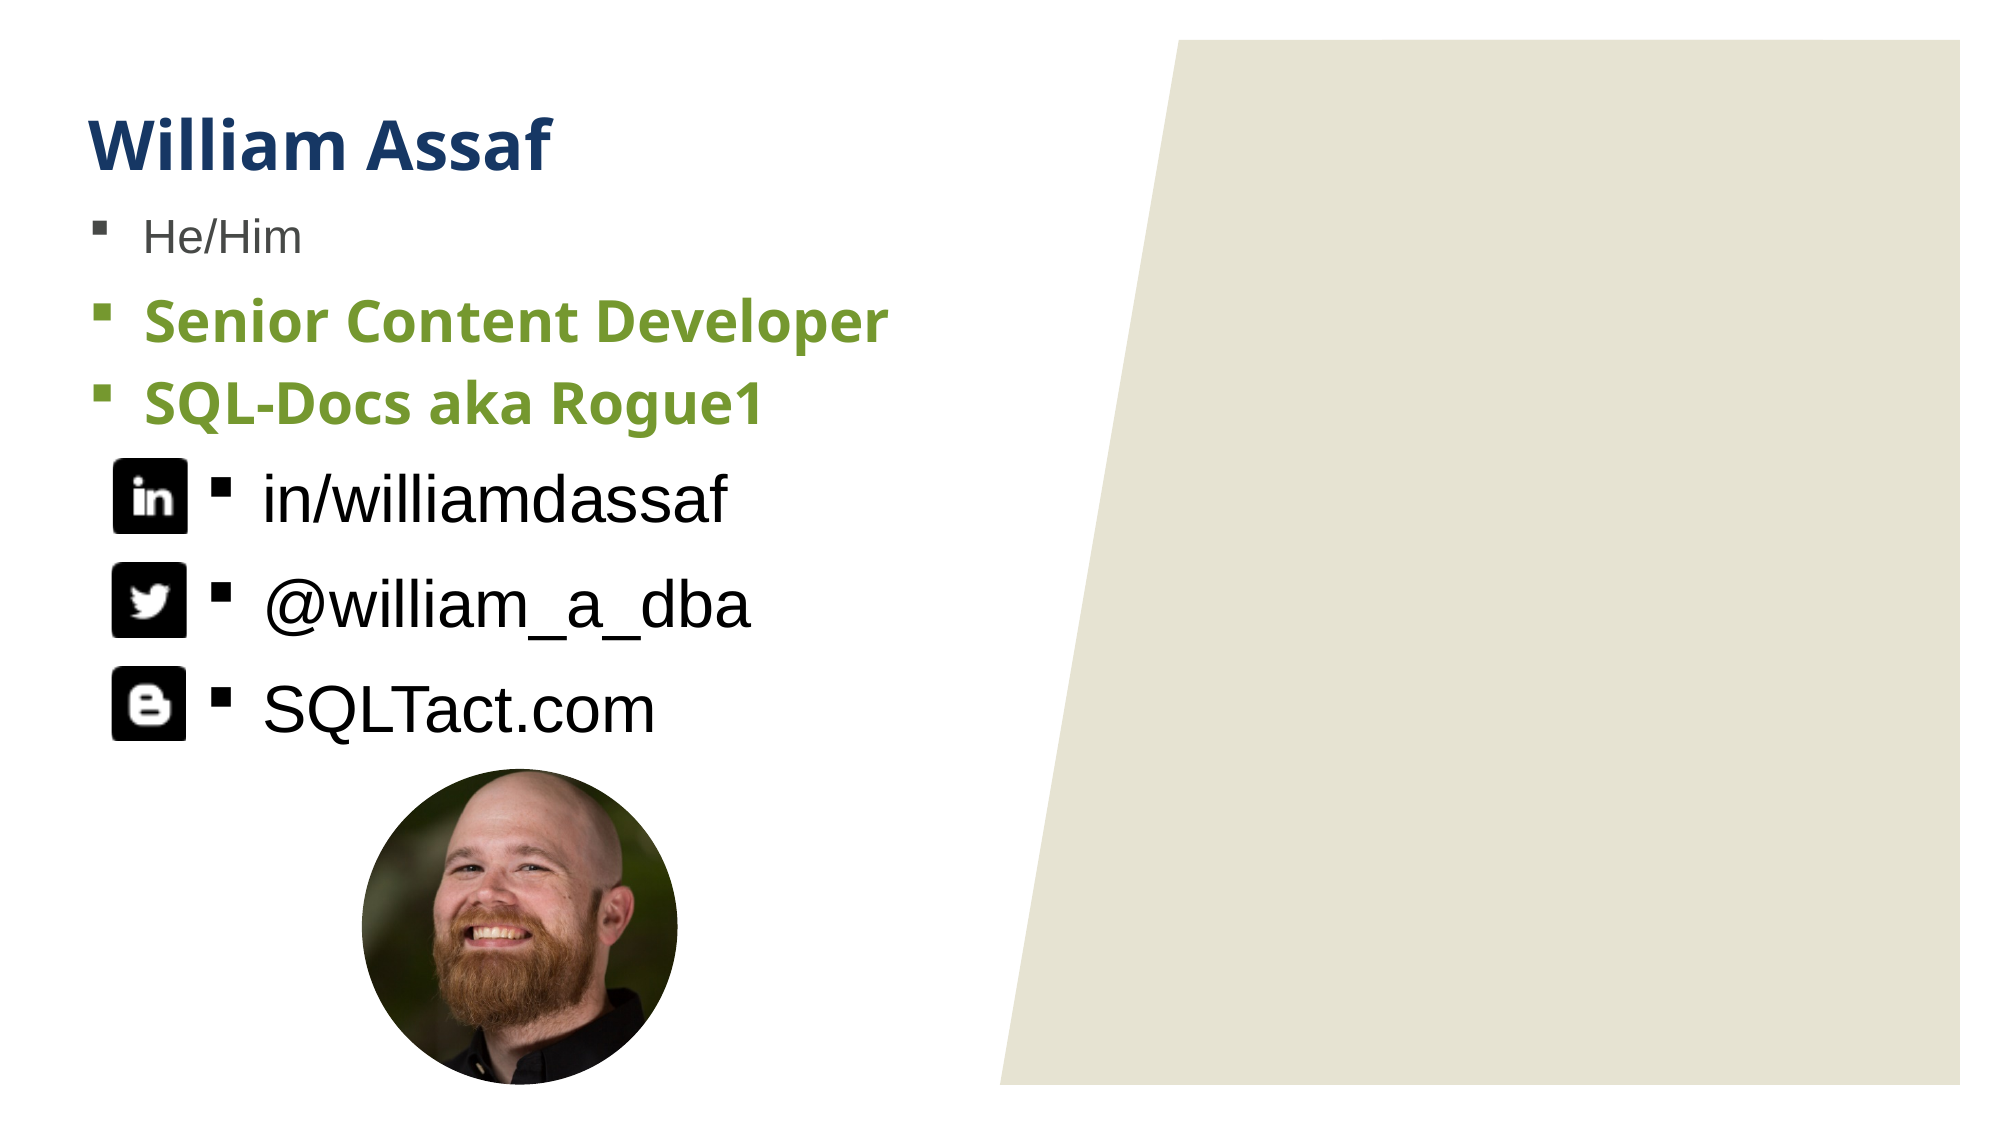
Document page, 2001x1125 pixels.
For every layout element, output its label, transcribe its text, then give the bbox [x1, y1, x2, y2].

picture [112, 458, 188, 534]
list He/Him [73, 198, 936, 271]
list Senior Content Developer SQL-Docs aka Rogue1 [73, 276, 966, 447]
picture [111, 665, 187, 741]
list in/williamdassaf @william_a_dba SQLTact.com [190, 447, 1000, 754]
picture [111, 562, 187, 638]
picture [361, 768, 678, 1085]
title William Assaf [73, 94, 967, 193]
